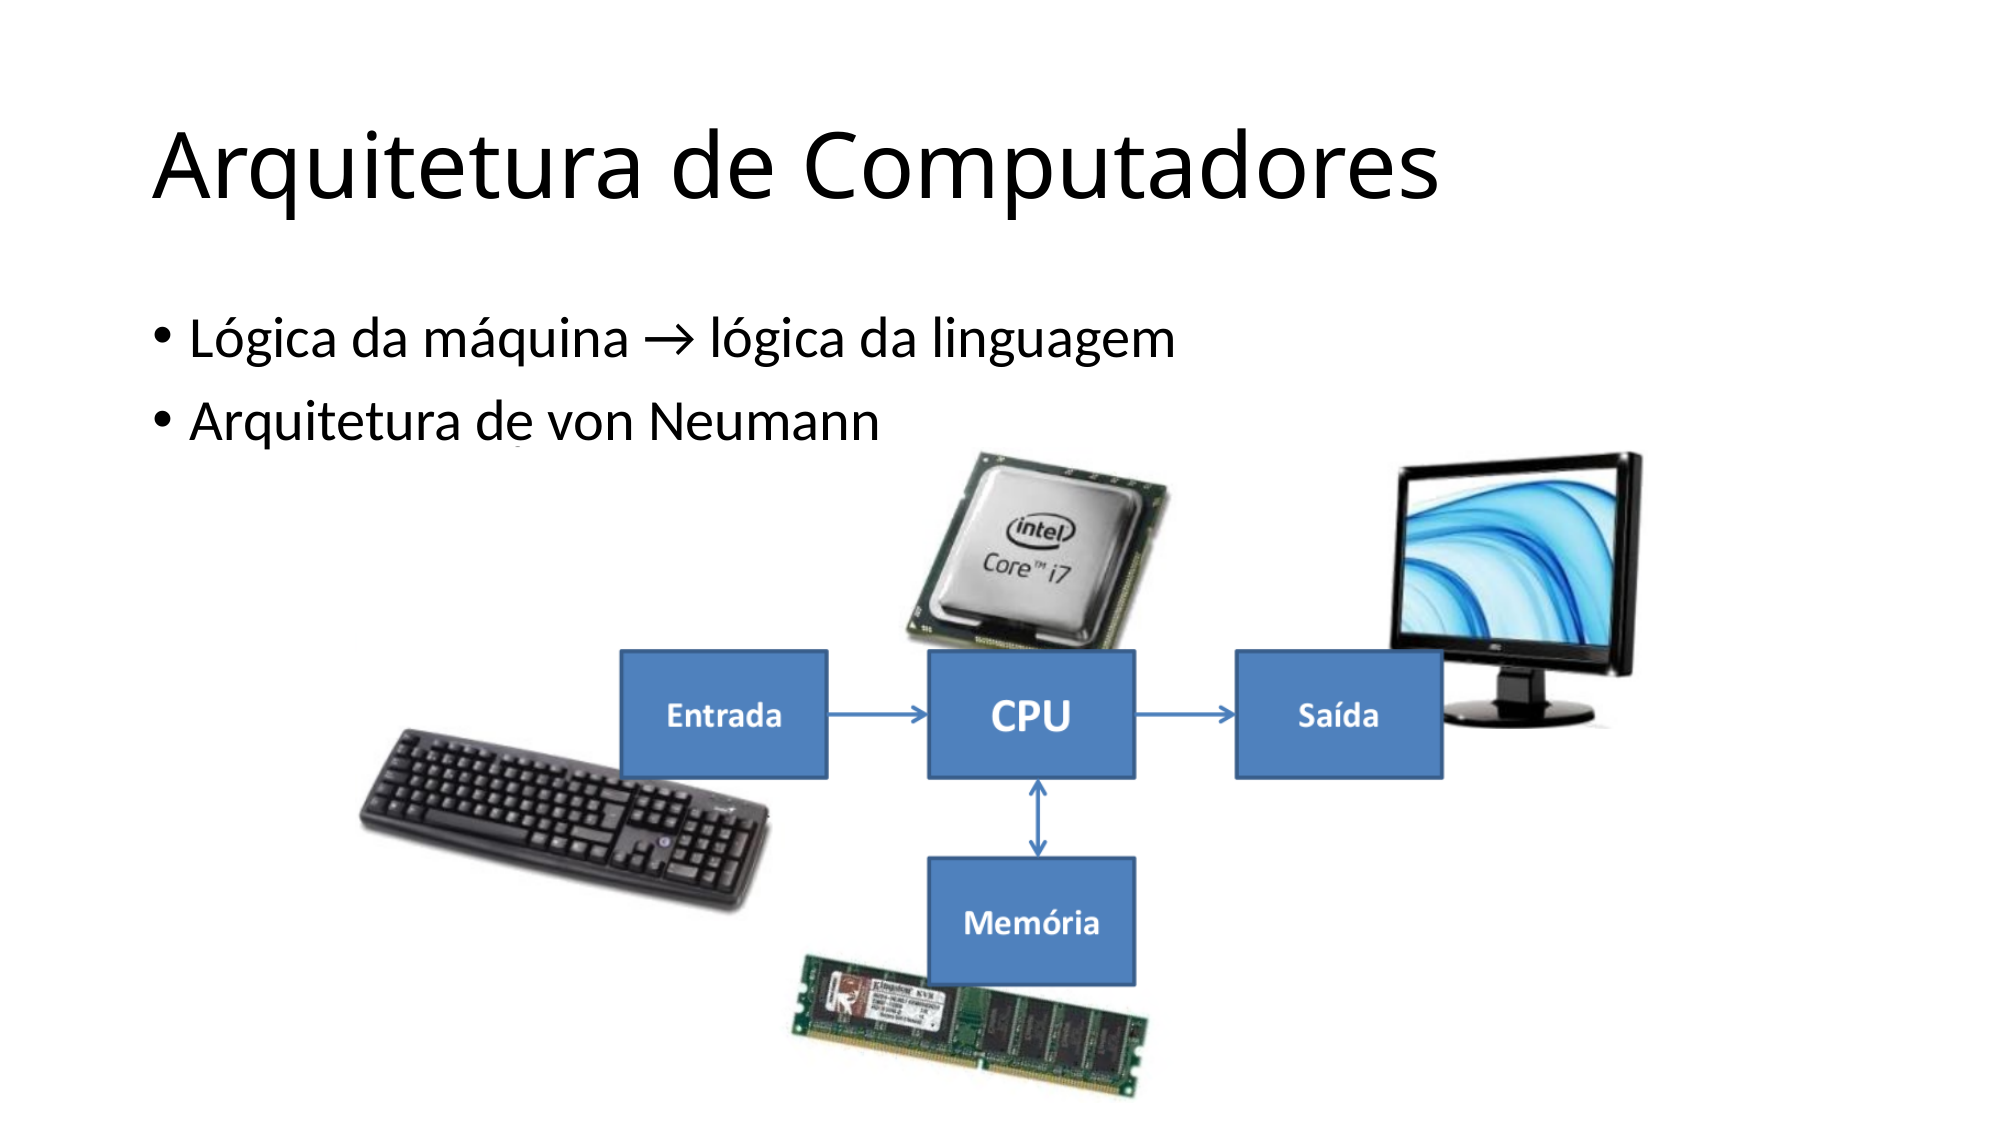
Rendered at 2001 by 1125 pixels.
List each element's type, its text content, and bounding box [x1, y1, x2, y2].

title Arquitetura de Computadores [137, 59, 1863, 278]
picture [355, 446, 1648, 1103]
list Lógica da máquina → lógica da linguagem Arquitetura de von Neumann [137, 299, 1863, 1014]
